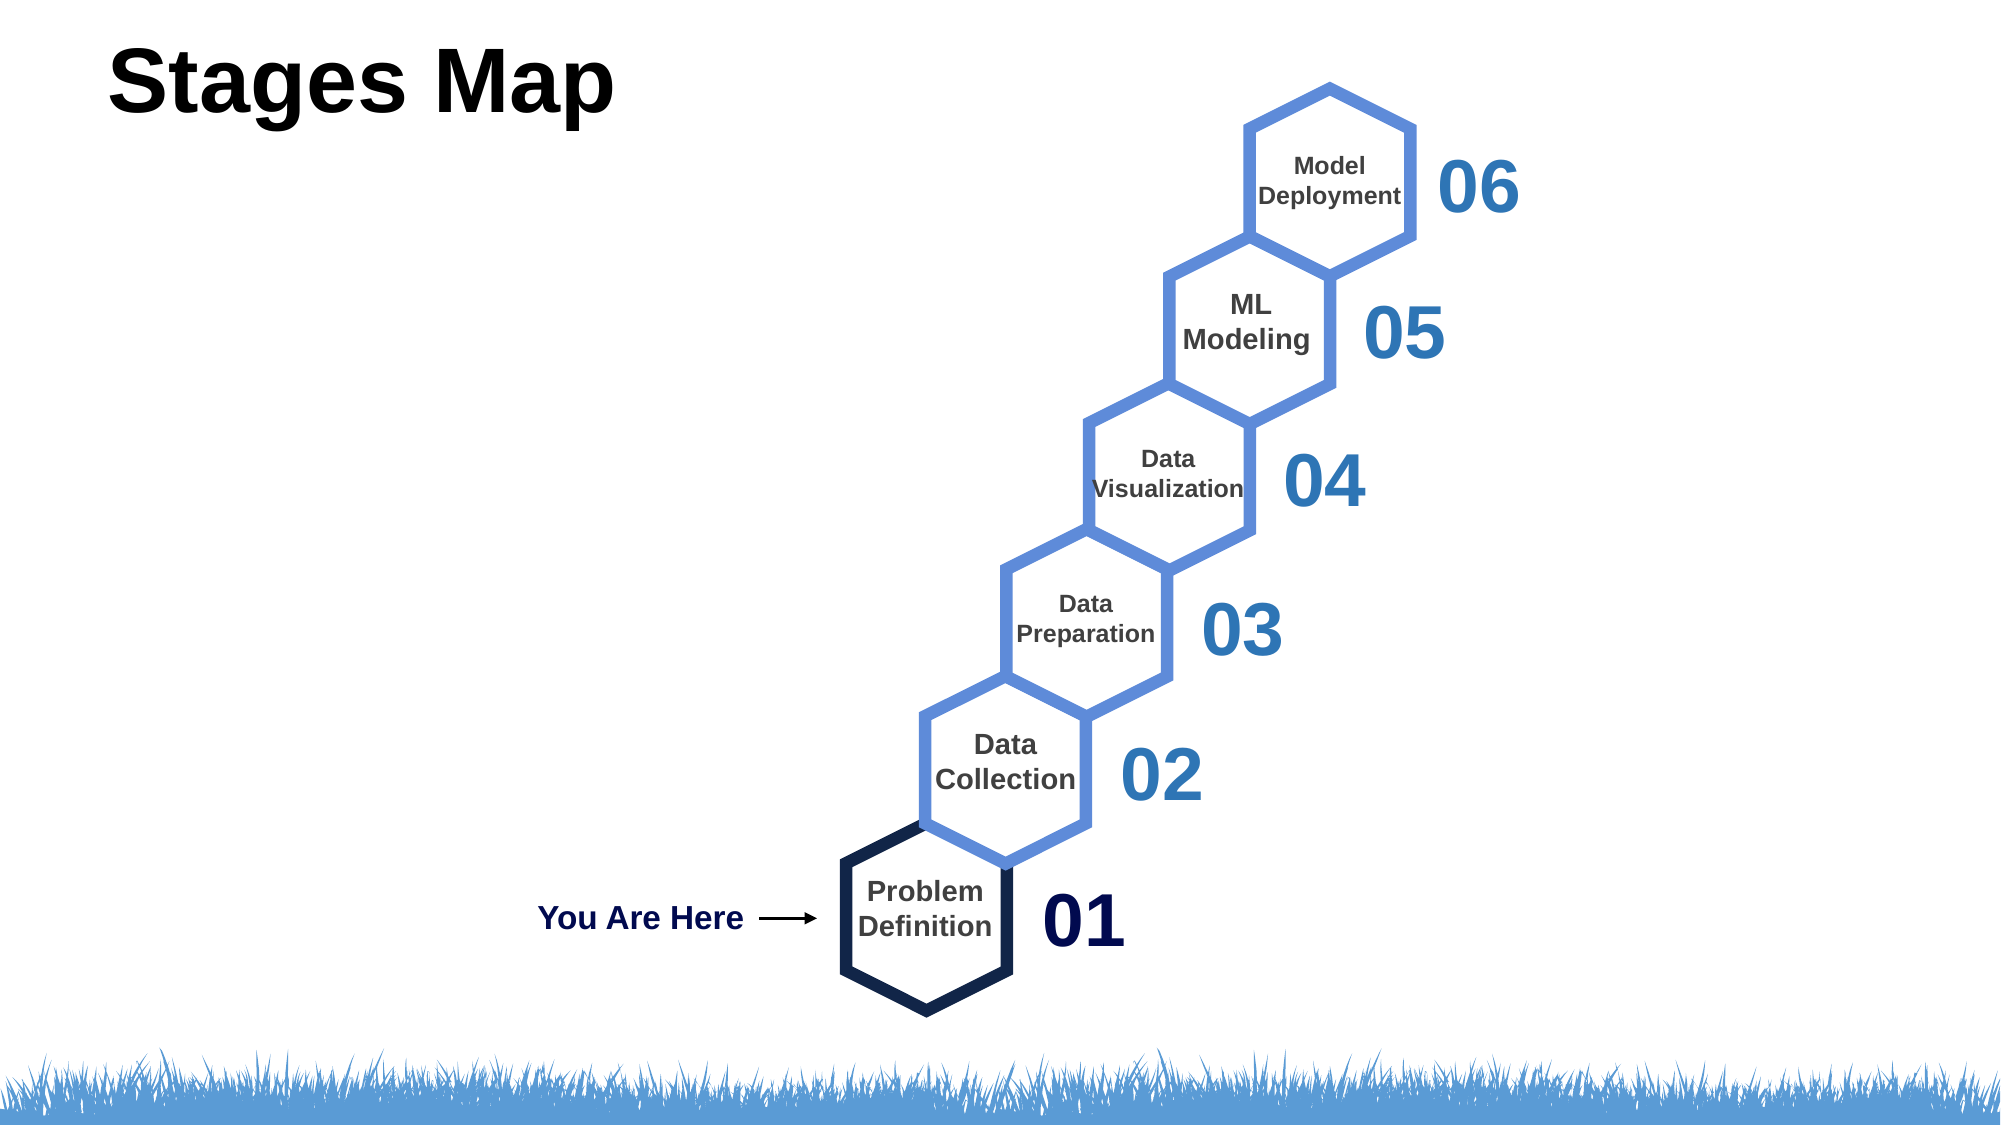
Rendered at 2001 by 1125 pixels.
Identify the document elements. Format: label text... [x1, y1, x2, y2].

text_box Data Preparation [975, 580, 1197, 656]
text_box [1248, 87, 1412, 142]
text_box [1088, 382, 1251, 435]
text_box ML Modeling [1156, 277, 1345, 363]
text_box Data Collection [891, 718, 1120, 803]
text_box [845, 823, 1003, 865]
text_box [924, 675, 1084, 718]
text_box 05 [1336, 276, 1473, 382]
text_box [1168, 236, 1327, 277]
list Stages Map [20, 23, 705, 143]
text_box Data Visualization [1047, 435, 1289, 511]
text_box 03 [1174, 573, 1311, 678]
text_box [924, 803, 1087, 865]
text_box [845, 950, 1008, 1012]
text_box [1248, 218, 1412, 277]
text_box 04 [1256, 424, 1393, 530]
text_box You Are Here [513, 889, 759, 944]
text_box Problem Definition [802, 865, 1048, 950]
text_box [1088, 511, 1251, 572]
text_box [1005, 527, 1169, 580]
text_box 02 [1094, 717, 1231, 823]
text_box 06 [1411, 130, 1548, 236]
text_box Model Deployment [1207, 142, 1453, 218]
text_box [1168, 363, 1332, 426]
text_box 01 [1016, 864, 1153, 970]
text_box [1005, 656, 1169, 718]
